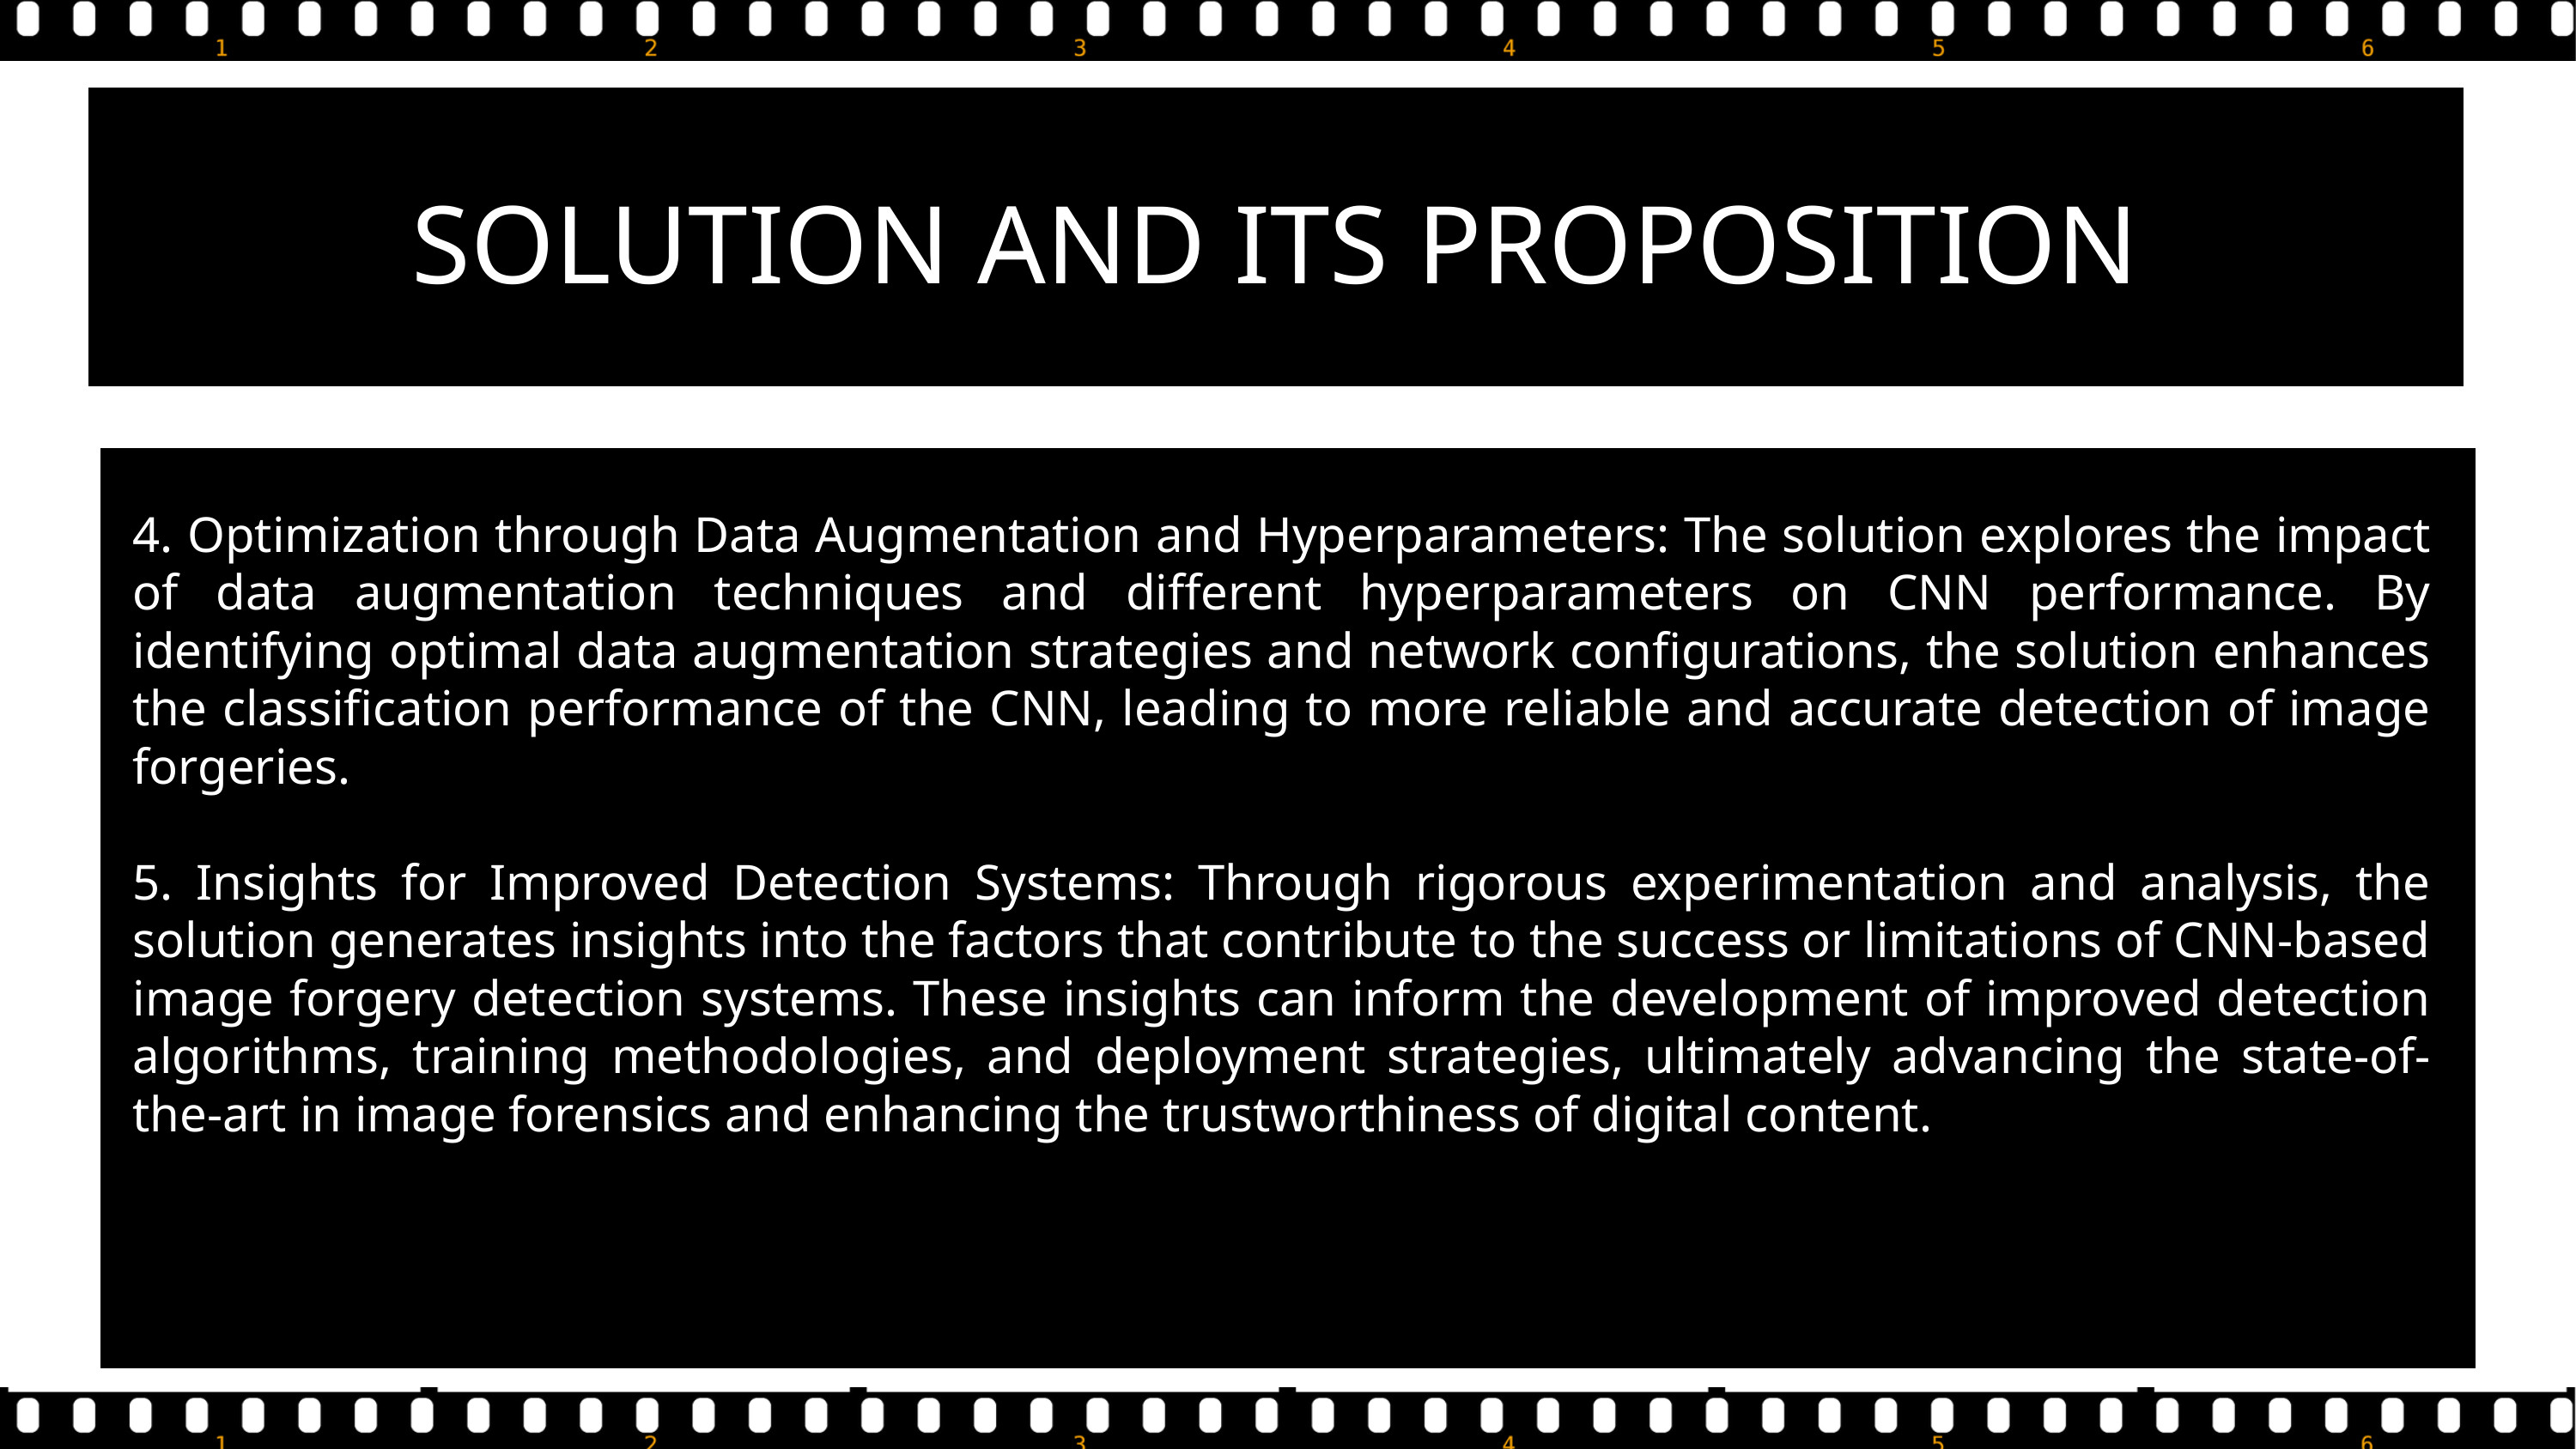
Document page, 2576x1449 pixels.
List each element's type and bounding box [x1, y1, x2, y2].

text_box [88, 88, 2464, 386]
text_box [0, 1387, 2576, 1449]
text_box [0, 0, 2576, 61]
text_box [100, 447, 2476, 1368]
